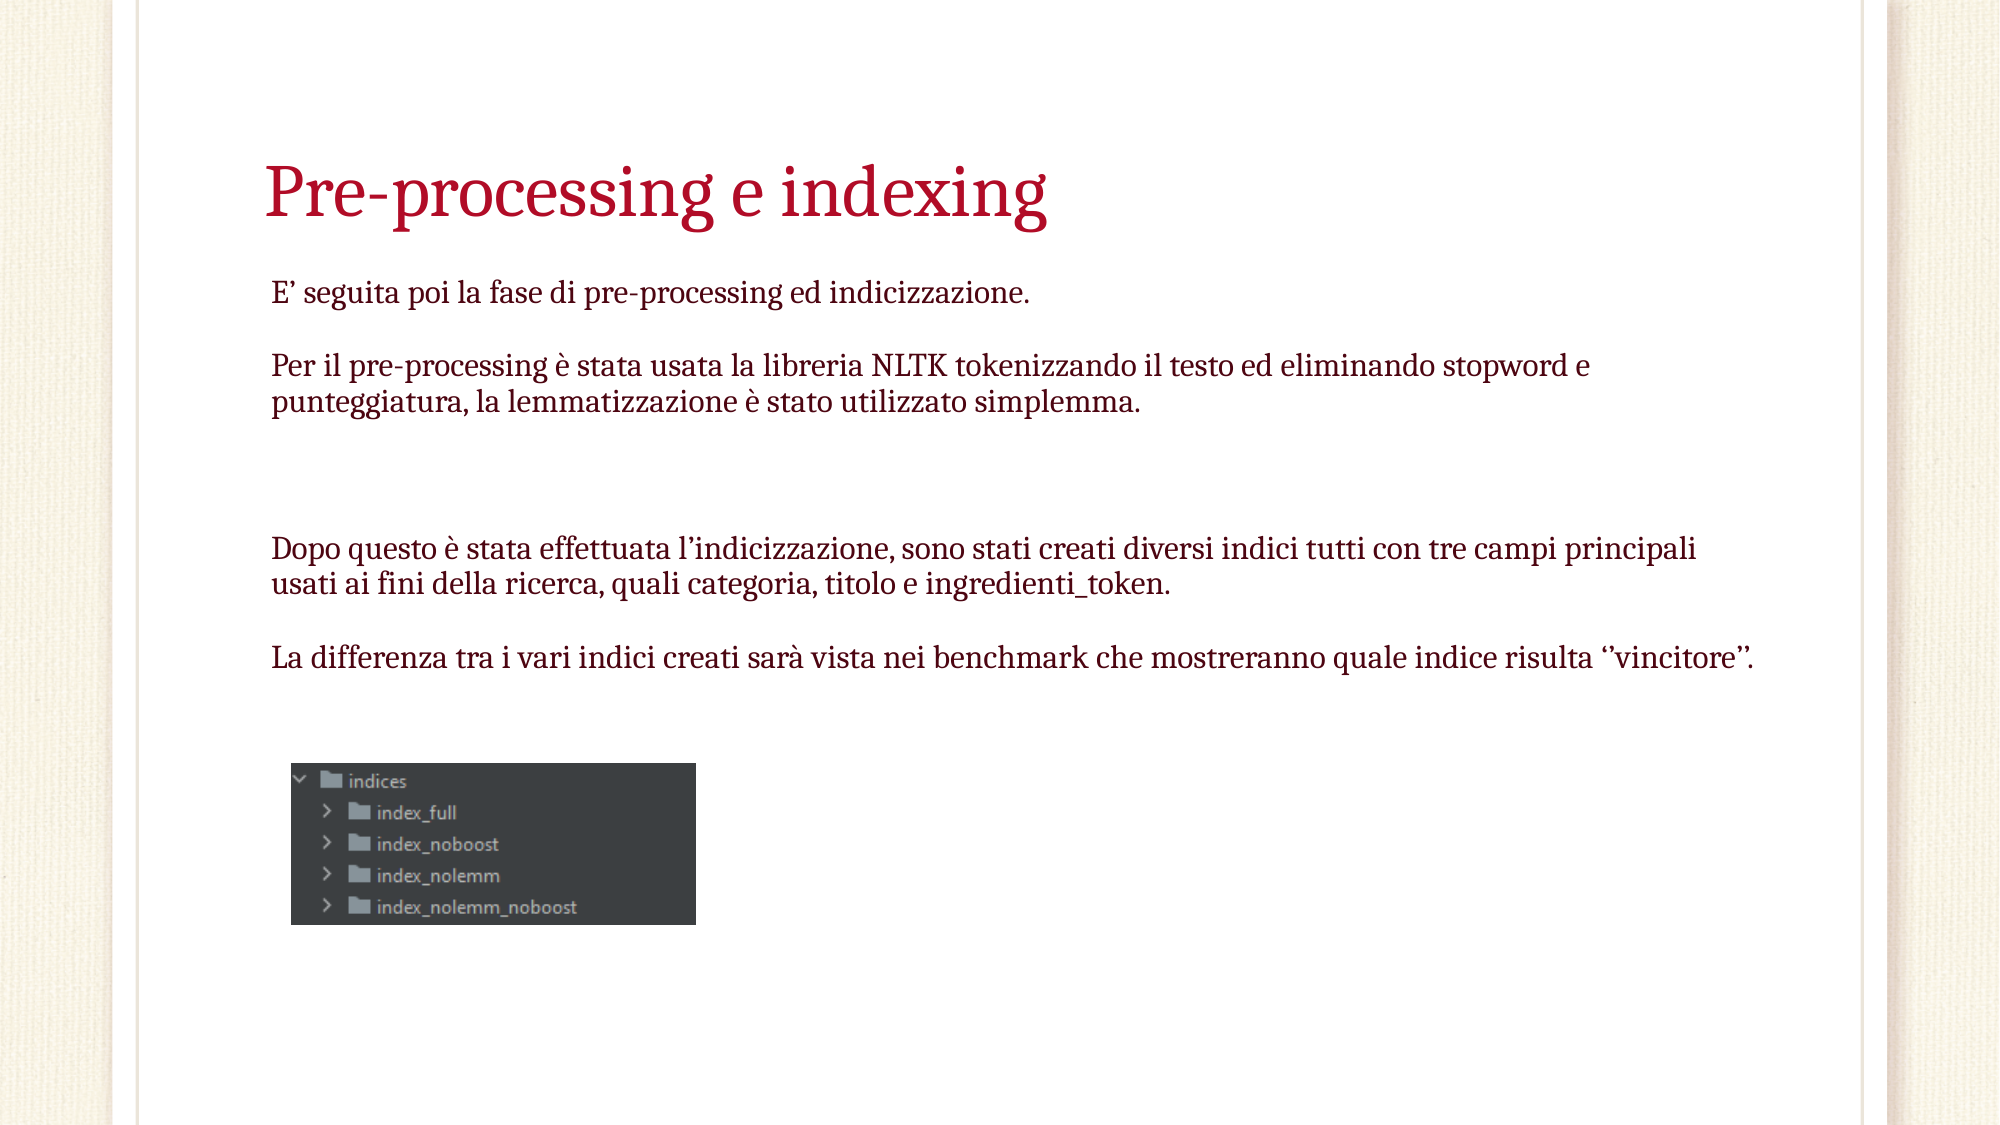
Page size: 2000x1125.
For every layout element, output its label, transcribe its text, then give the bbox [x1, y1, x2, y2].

list E’ seguita poi la fase di pre-processing ed indicizzazione. Per il pre-processing è stata usata la libreria NLTK tokenizzando il testo ed eliminando stopword e punteggiatura, la lemmatizzazione è stato utilizzato simplemma. Dopo questo è stata effettuata l’indicizzazione, sono stati creati diversi indici tutti con tre campi principali usati ai fini della ricerca, quali categoria, titolo e ingredienti_token. La differenza tra i vari indici creati sarà vista nei benchmark che mostreranno quale indice risulta ‘’vincitore’’. [248, 267, 1779, 1057]
picture [0, 0, 112, 1125]
picture [1888, 0, 2000, 1125]
title Pre-processing e indexing [249, 52, 1750, 240]
picture [290, 763, 696, 925]
